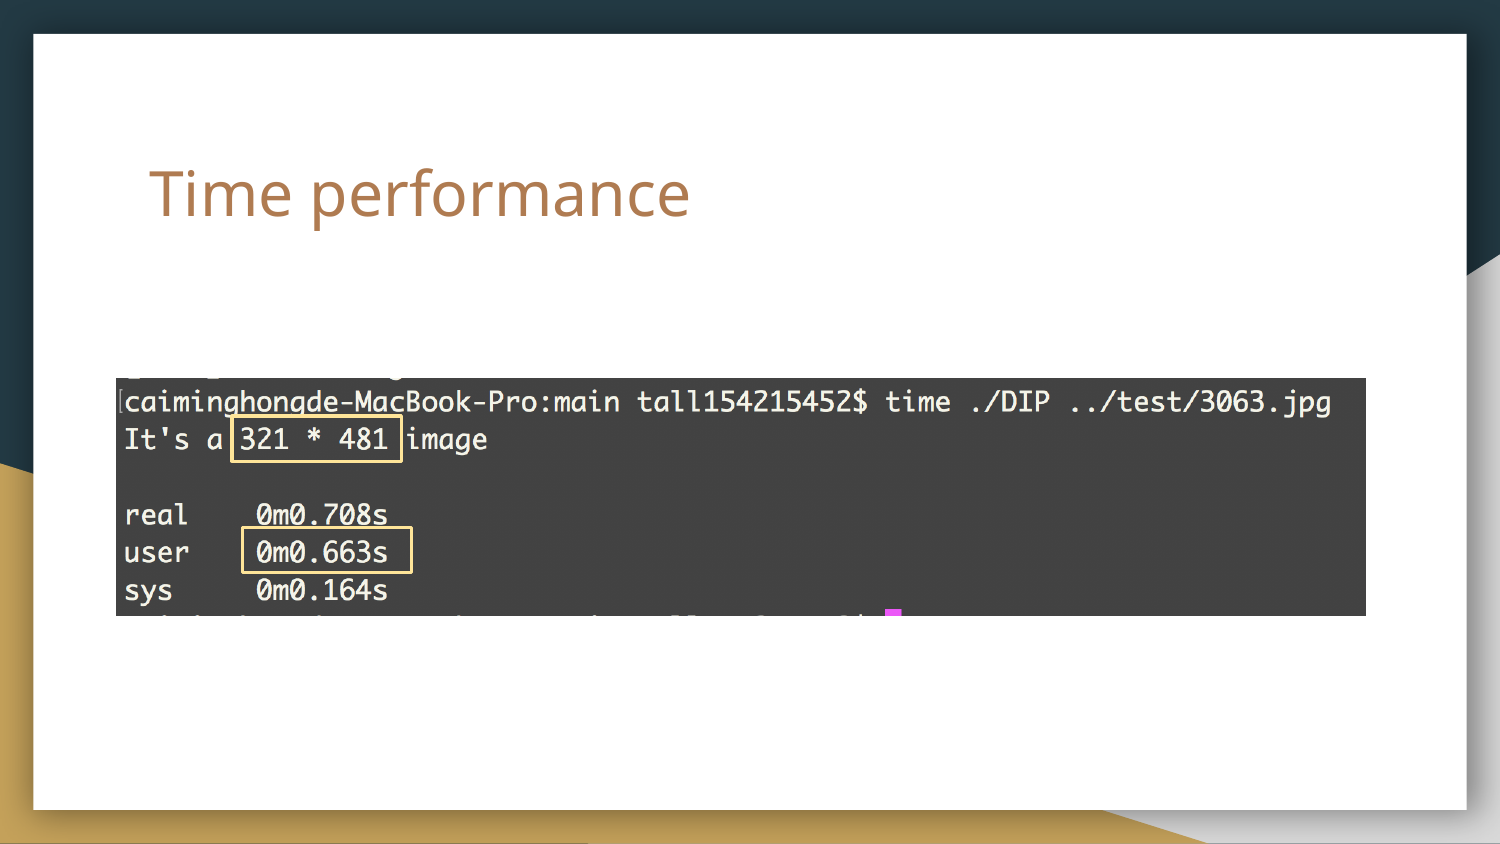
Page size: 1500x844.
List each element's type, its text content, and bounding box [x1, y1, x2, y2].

title Time performance [134, 138, 1366, 296]
picture [116, 378, 1366, 617]
